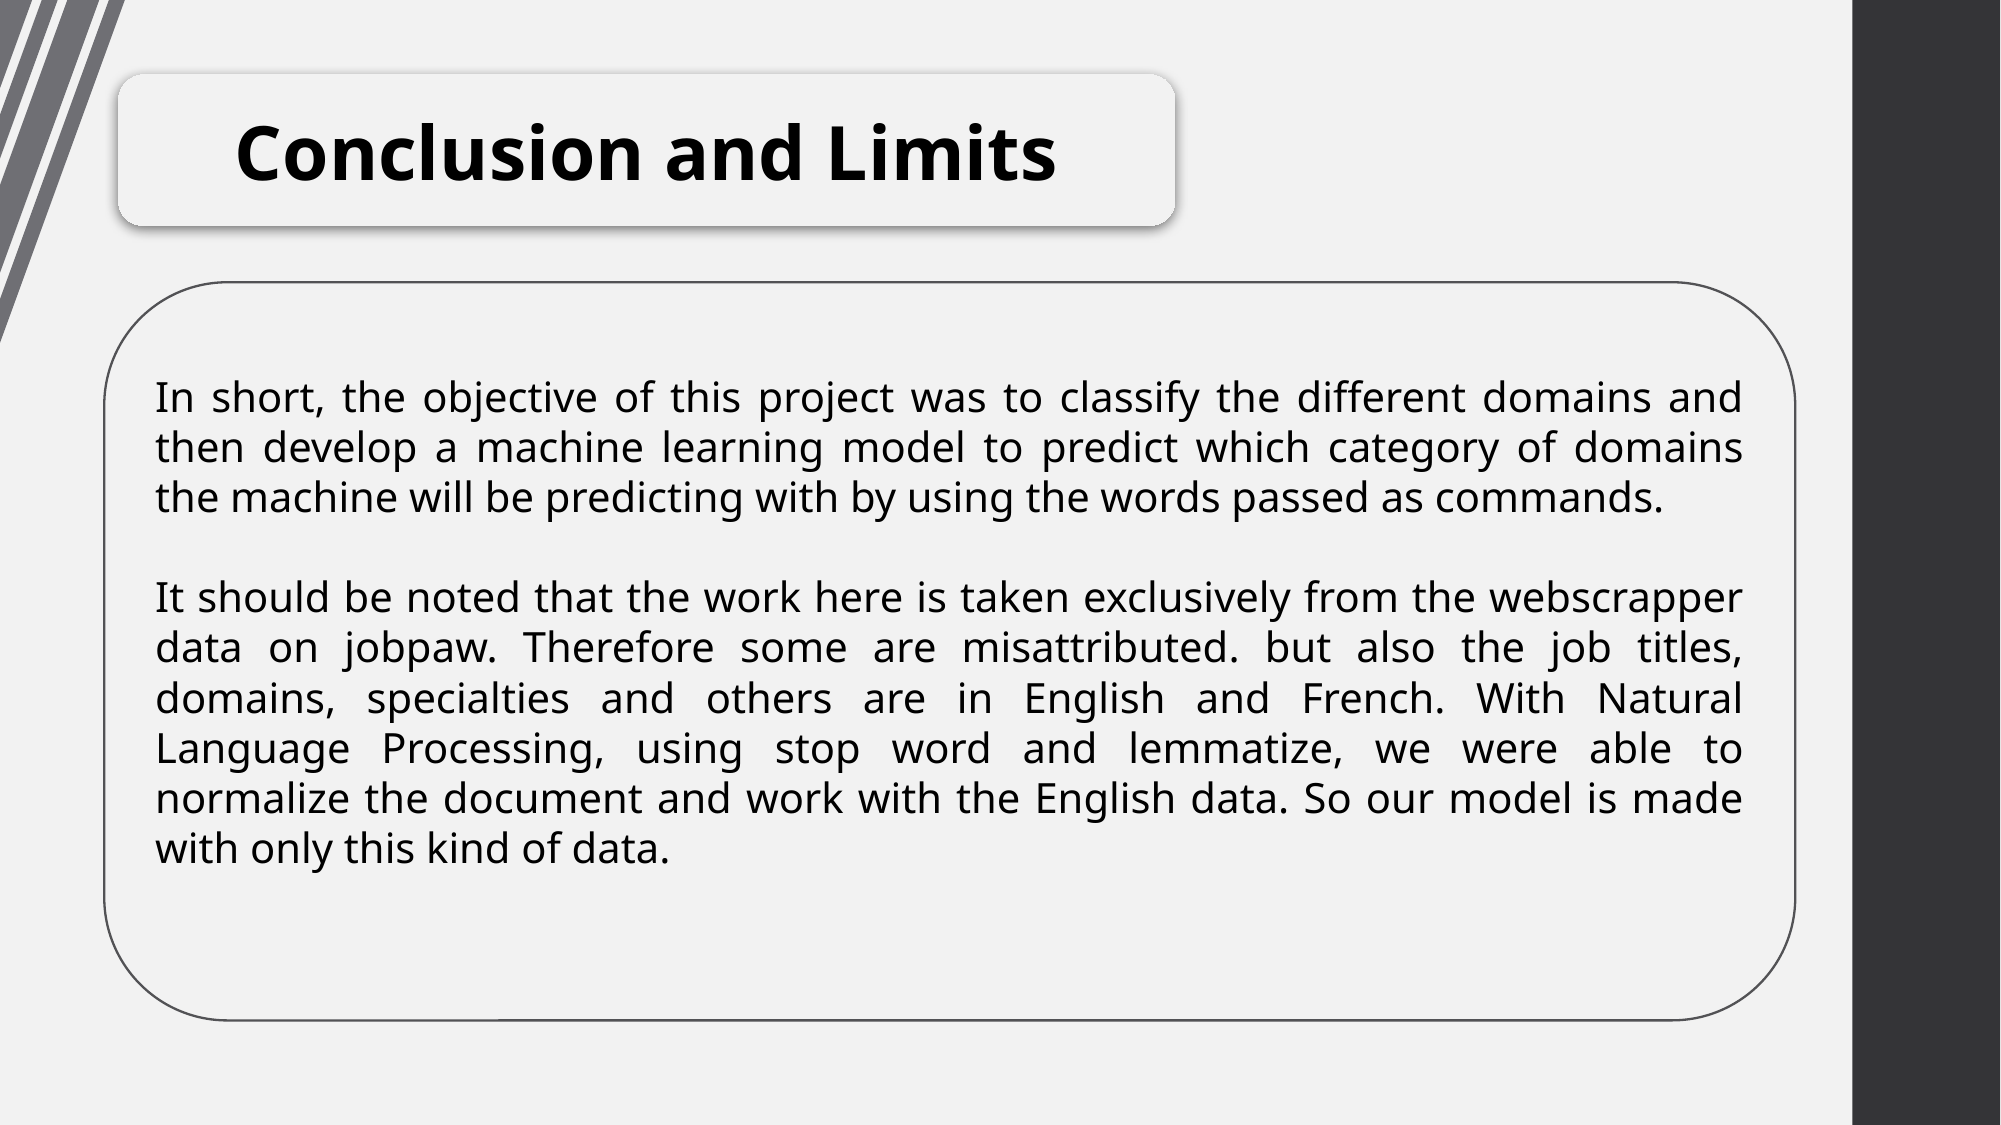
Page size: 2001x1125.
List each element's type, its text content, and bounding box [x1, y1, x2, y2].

text_box Conclusion and Limits [118, 74, 1175, 226]
text_box In short, the objective of this project was to classify the different domains and then develop a machine learning model to predict which category of domains the machine will be predicting with by using the words passed as commands. It should be noted that the work here is taken exclusively from the webscrapper data on jobpaw. Therefore some are misattributed. but also the job titles, domains, specialties and others are in English and French. With Natural Language Processing, using stop word and lemmatize, we were able to normalize the document and work with the English data. So our model is made with only this kind of data. [103, 281, 1797, 1022]
